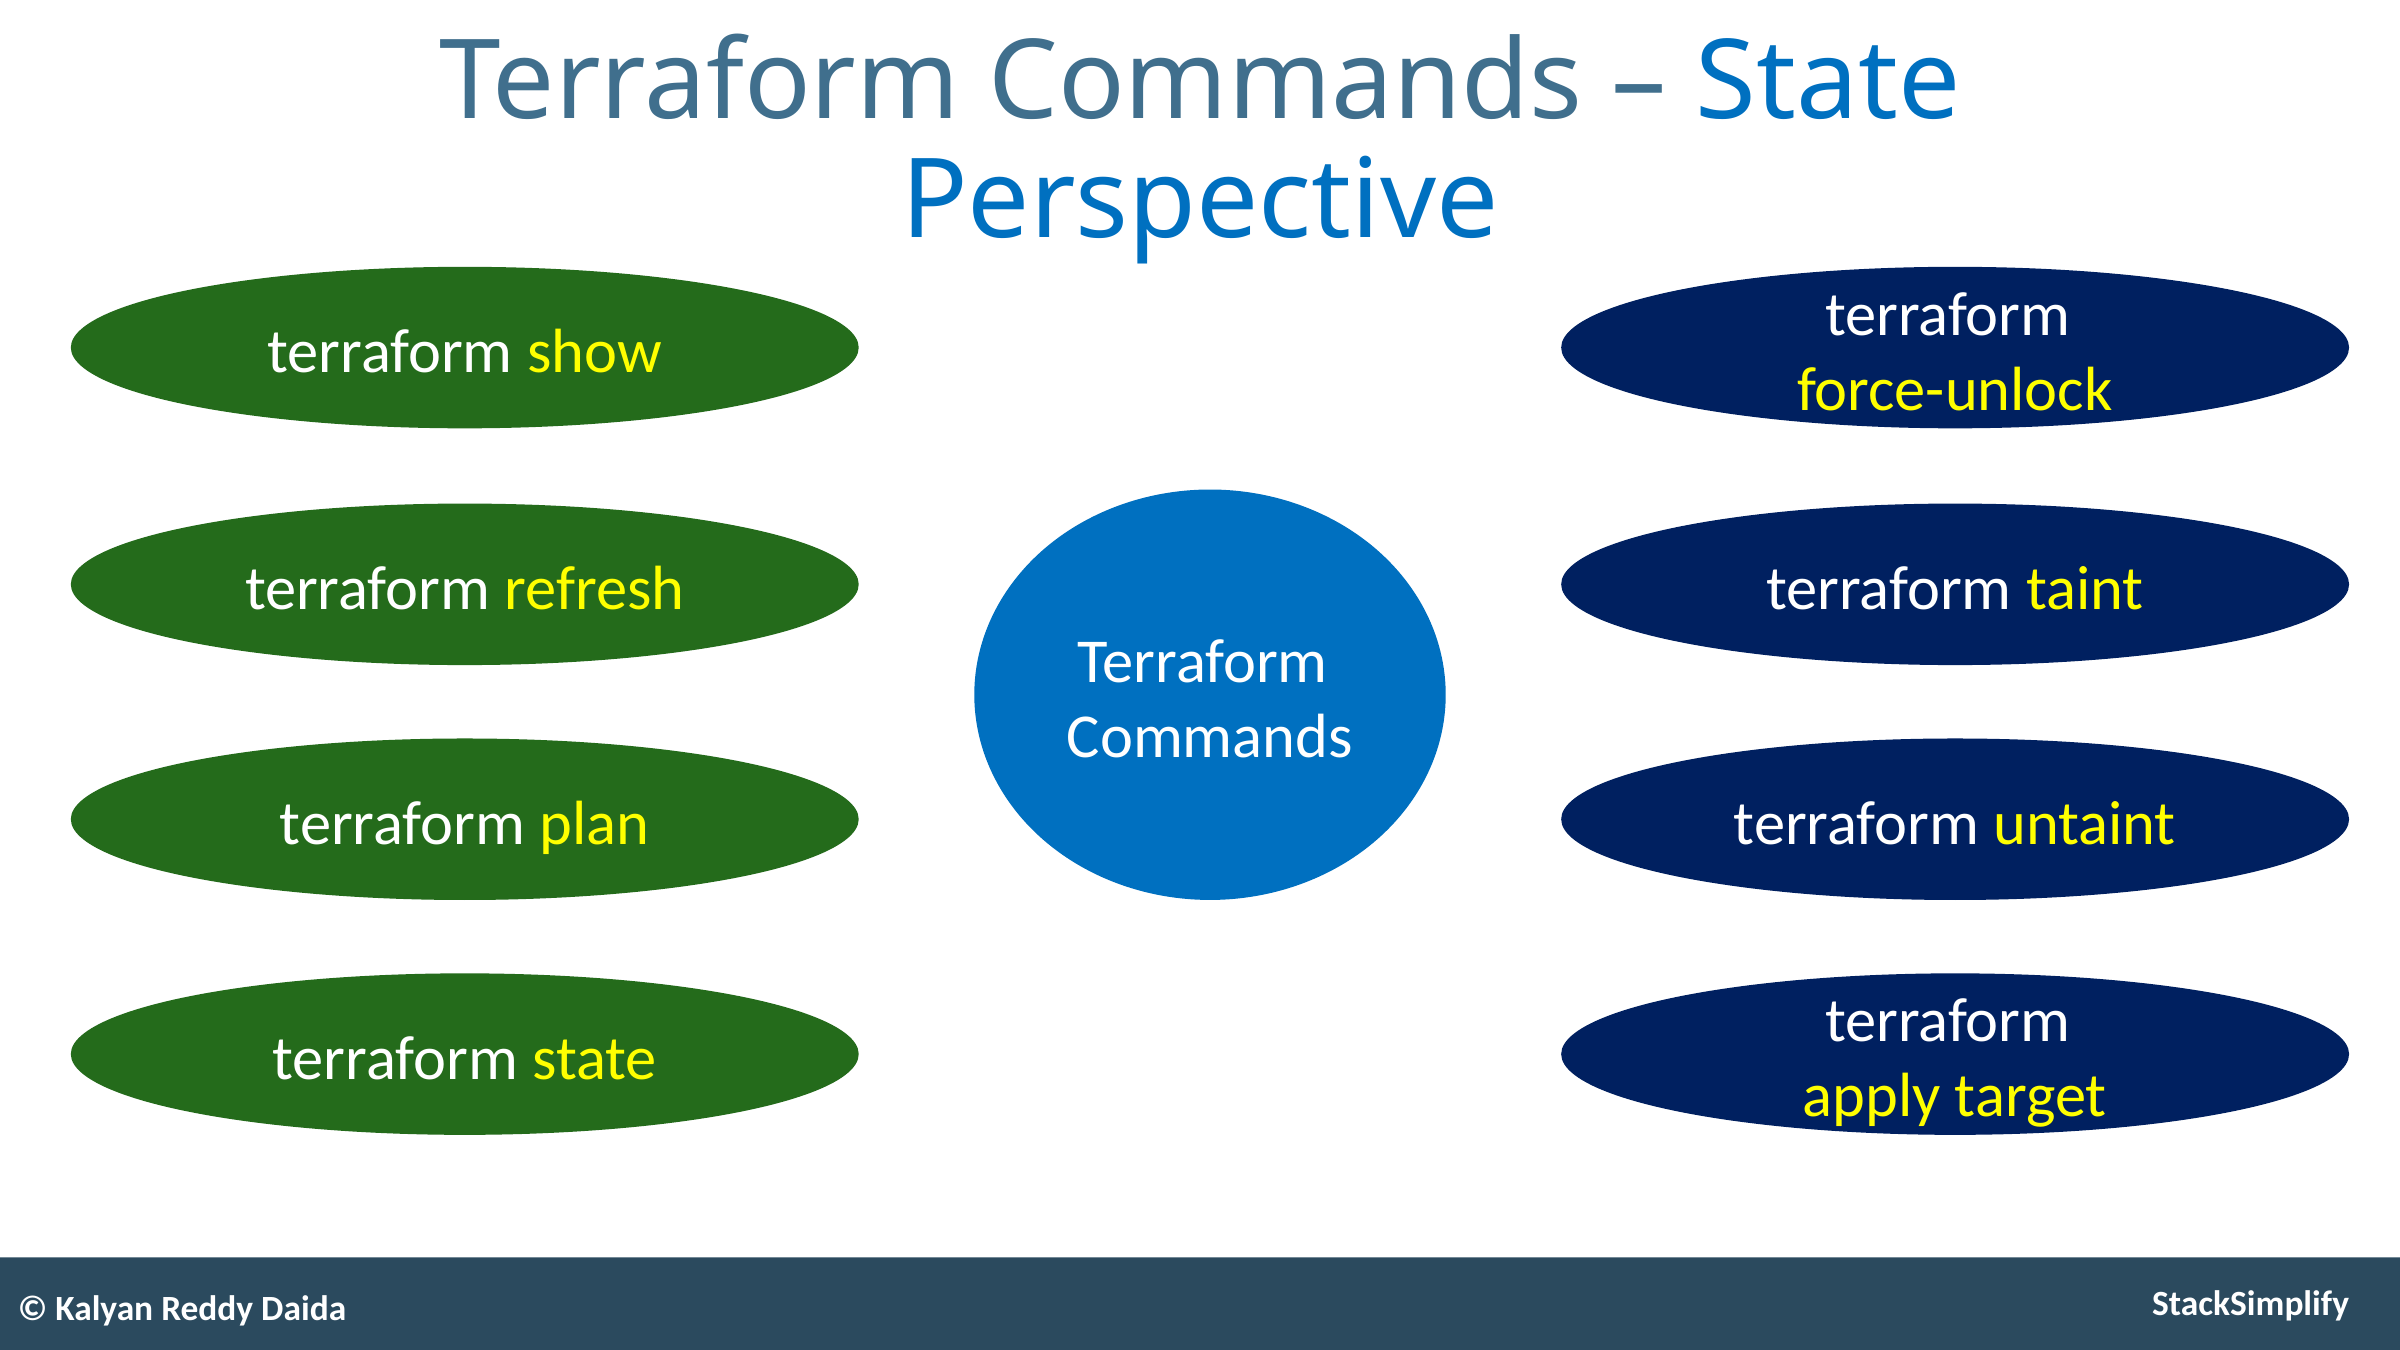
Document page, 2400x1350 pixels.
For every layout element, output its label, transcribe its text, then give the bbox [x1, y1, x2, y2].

text_box terraform plan [68, 736, 861, 903]
footer © Kalyan Reddy Daida [0, 1269, 810, 1342]
text_box terraform refresh [68, 501, 861, 668]
text_box Terraform Commands [972, 487, 1448, 903]
title Terraform Commands – State Perspective [165, 44, 2235, 240]
text_box terraform state [68, 971, 861, 1137]
text_box terraform show [68, 264, 861, 431]
text_box terraform untaint [1559, 736, 2352, 903]
text_box terraform apply target [1559, 971, 2352, 1137]
text_box terraform taint [1559, 501, 2352, 668]
text_box terraform force-unlock [1559, 264, 2352, 431]
